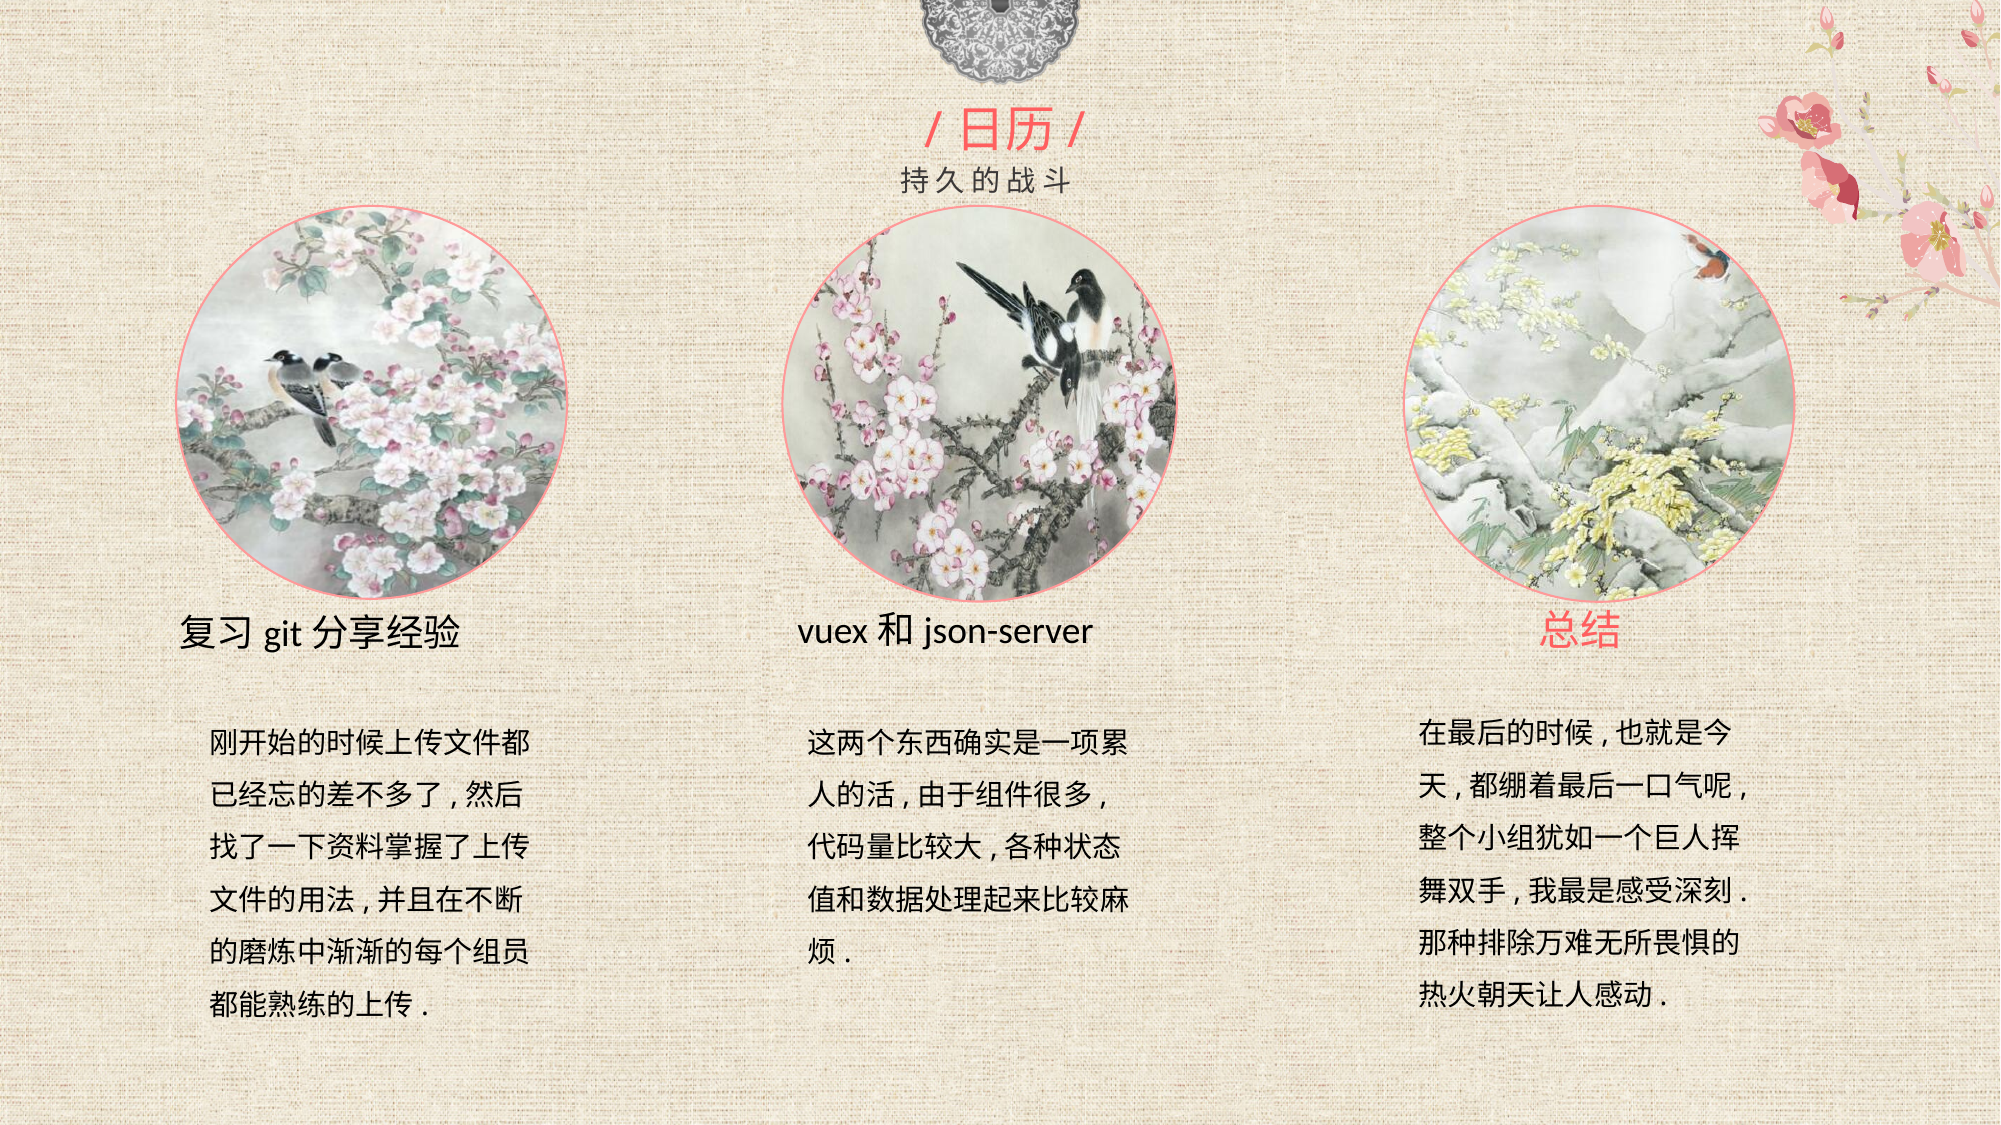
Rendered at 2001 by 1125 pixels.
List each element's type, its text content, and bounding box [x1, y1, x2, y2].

text_box vuex和json-server [782, 598, 1321, 659]
picture [0, 0, 2001, 1125]
text_box 这两个东西确实是一项累人的活,由于组件很多,代码量比较大,各种状态值和数据处理起来比较麻烦. [792, 699, 1147, 977]
text_box 刚开始的时候上传文件都已经忘的差不多了,然后找了一下资料掌握了上传文件的用法,并且在不断的磨炼中渐渐的每个组员都能熟练的上传. [194, 699, 549, 1029]
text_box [1403, 601, 1758, 1023]
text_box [915, 0, 2000, 322]
text_box 复习git分享经验 [164, 601, 703, 662]
